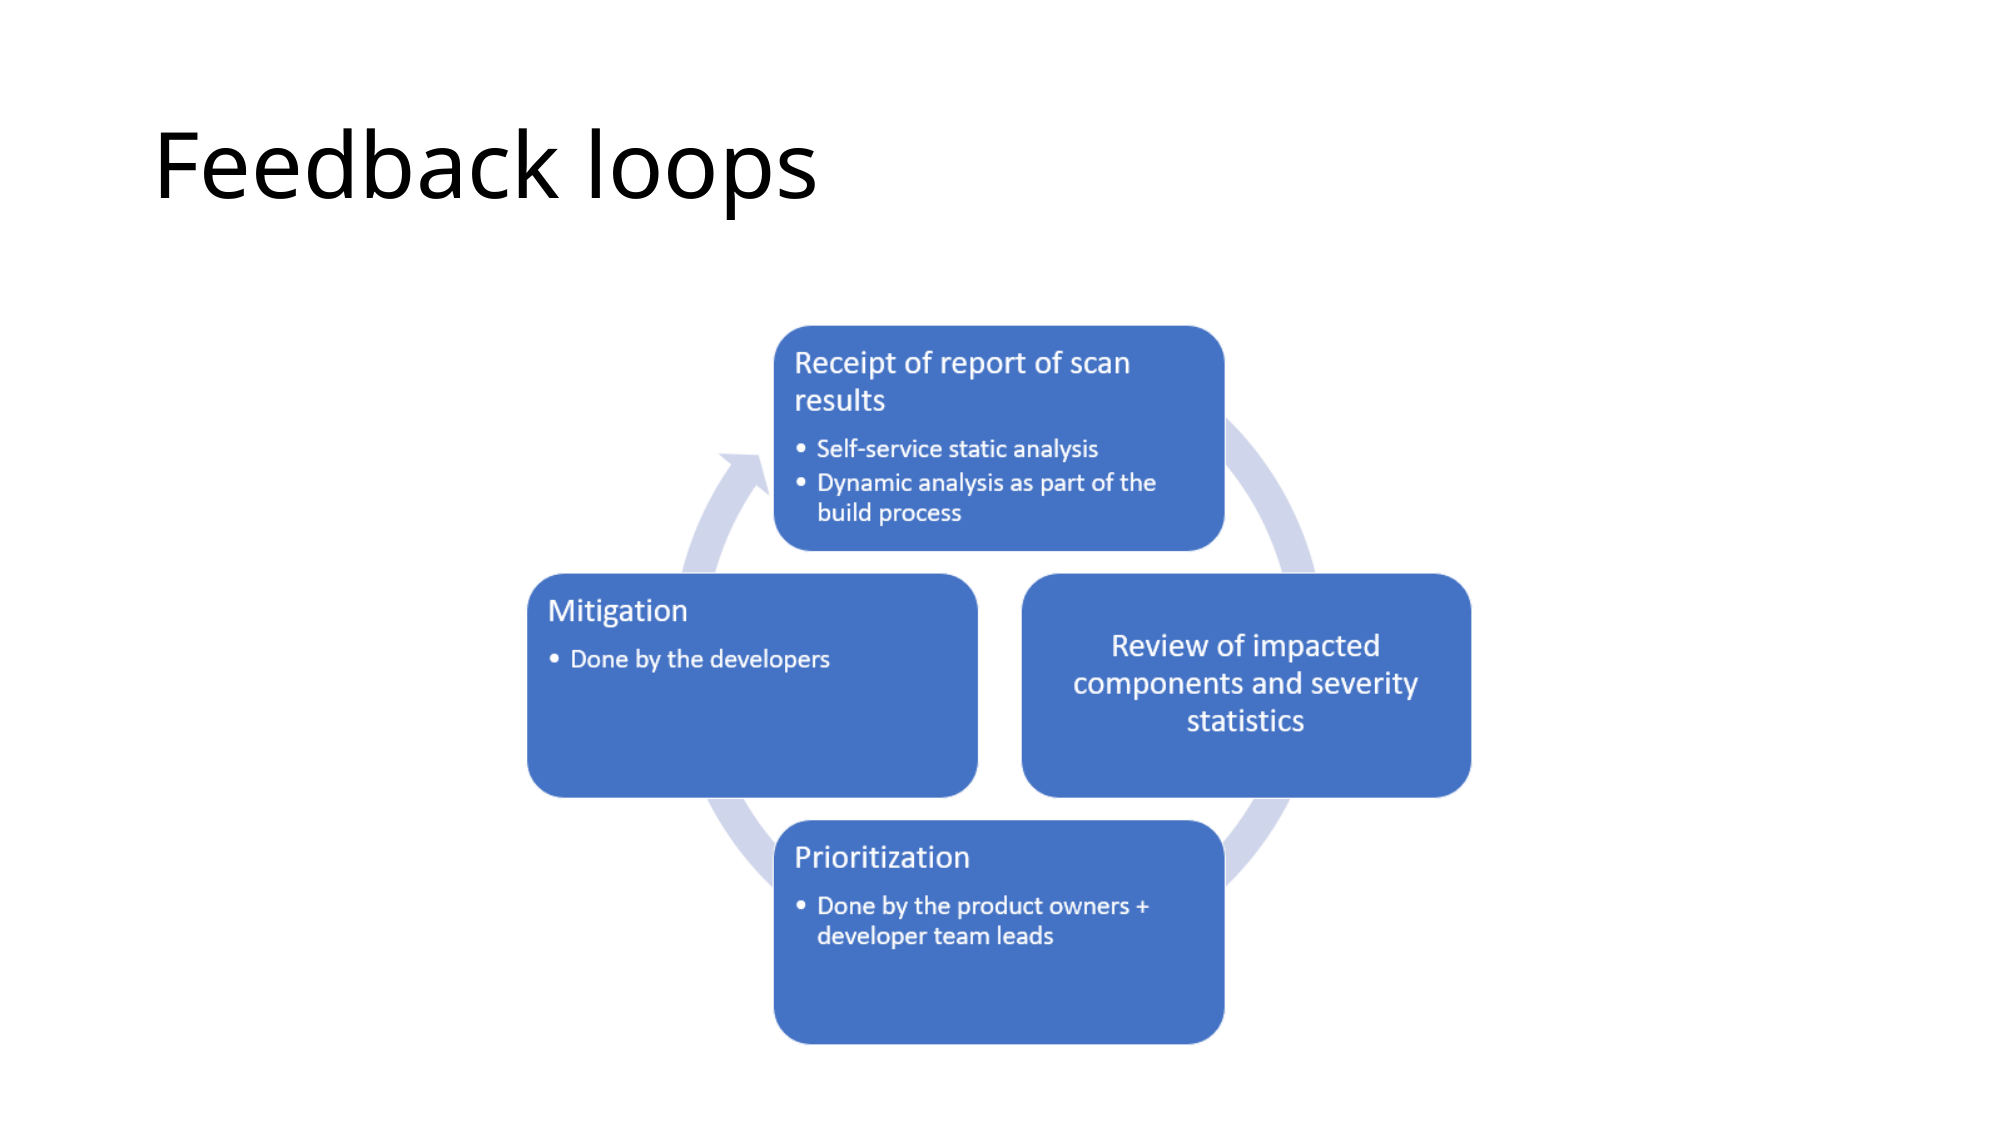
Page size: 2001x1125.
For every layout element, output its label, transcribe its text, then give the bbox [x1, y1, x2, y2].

title Feedback loops [137, 59, 1863, 278]
picture [501, 277, 1499, 1072]
